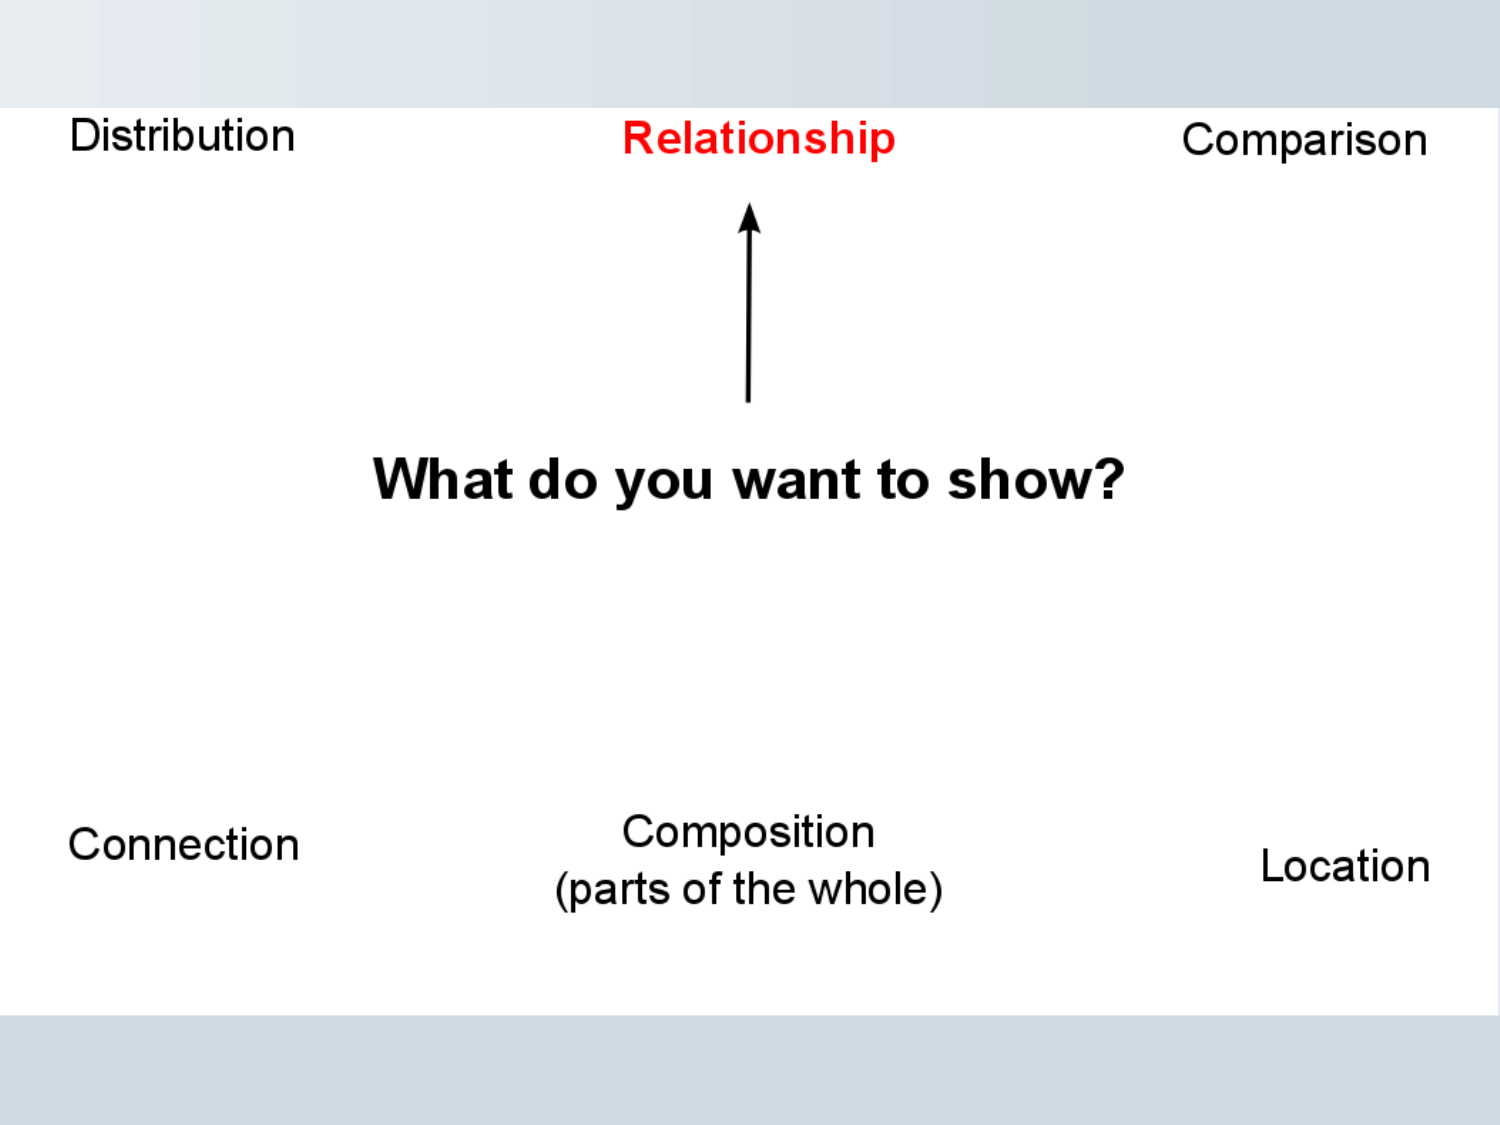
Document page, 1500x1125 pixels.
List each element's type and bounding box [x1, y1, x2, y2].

picture [0, 108, 1500, 1017]
